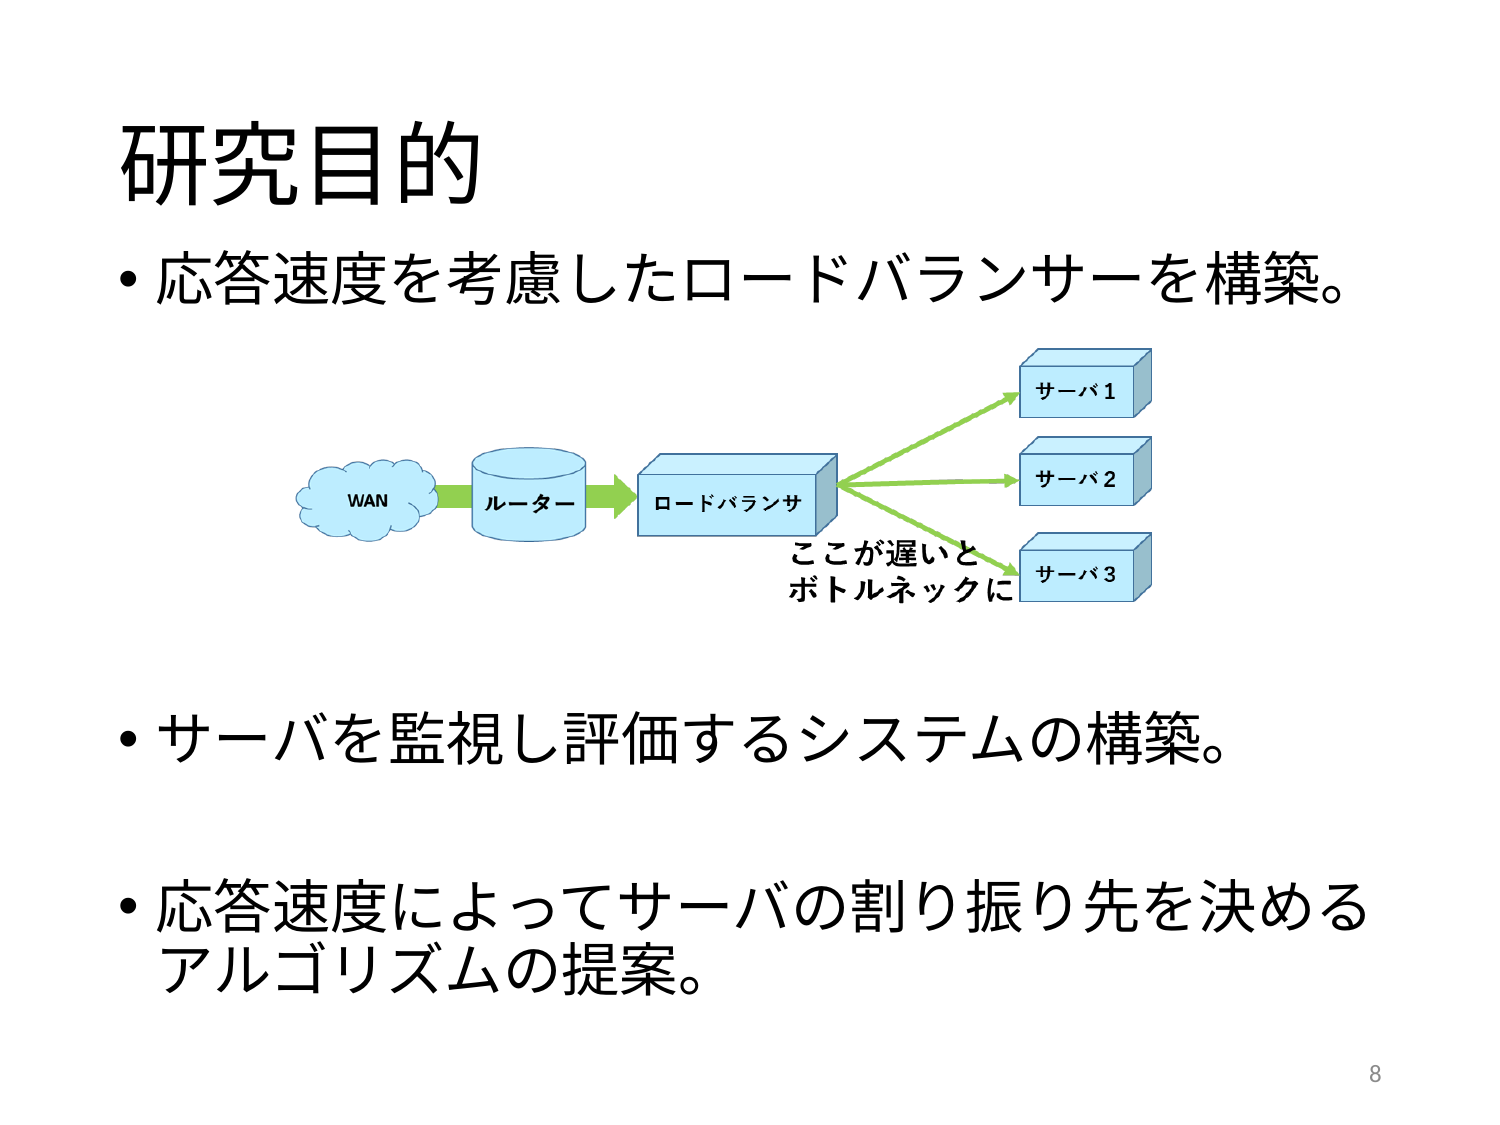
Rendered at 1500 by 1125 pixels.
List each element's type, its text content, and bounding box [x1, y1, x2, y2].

list 応答速度を考慮したロードバランサーを構築。 サーバを監視し評価するシステムの構築。 応答速度によってサーバの割り振り先を決める アルゴリズムの提案。 [103, 242, 1397, 1014]
picture [295, 348, 1152, 628]
title 研究目的 [103, 59, 1397, 242]
slide_number 8 [1059, 1042, 1397, 1103]
